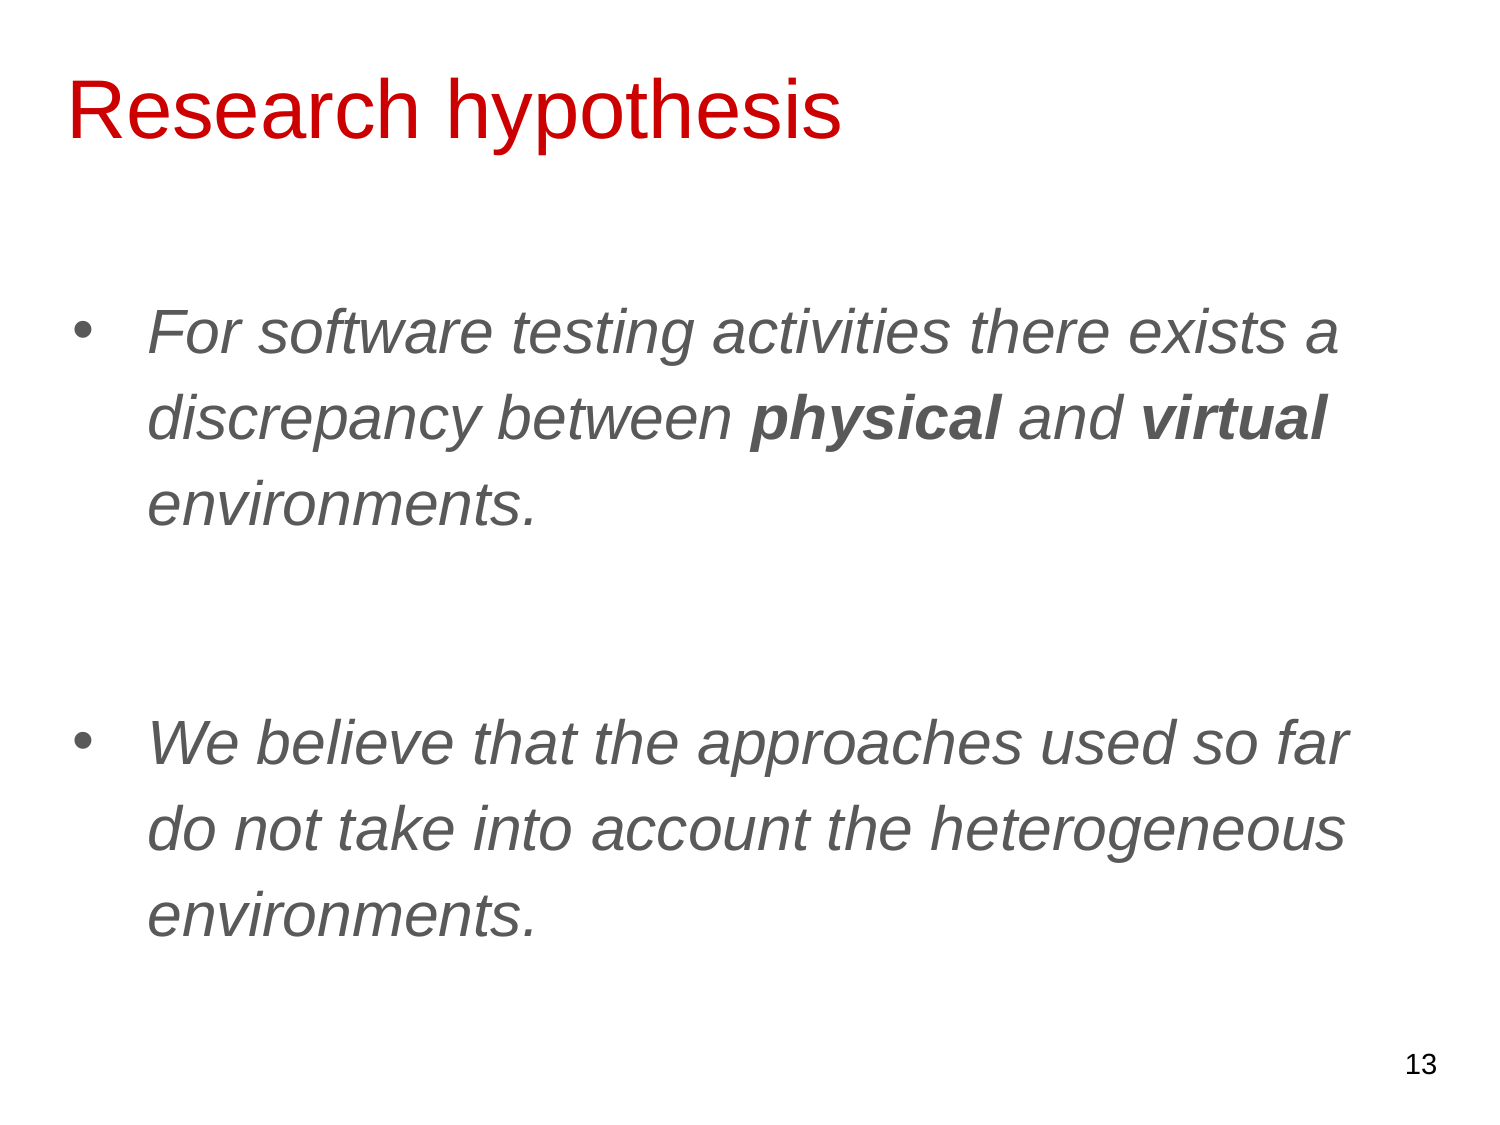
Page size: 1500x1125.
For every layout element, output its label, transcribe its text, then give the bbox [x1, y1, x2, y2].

title Research hypothesis [51, 40, 1449, 264]
list For software testing activities there exists a discrepancy between physical and virtual environments. We believe that the approaches used so far do not take into account the heterogeneous environments. [51, 264, 1449, 998]
slide_number 13 [1389, 1019, 1480, 1106]
